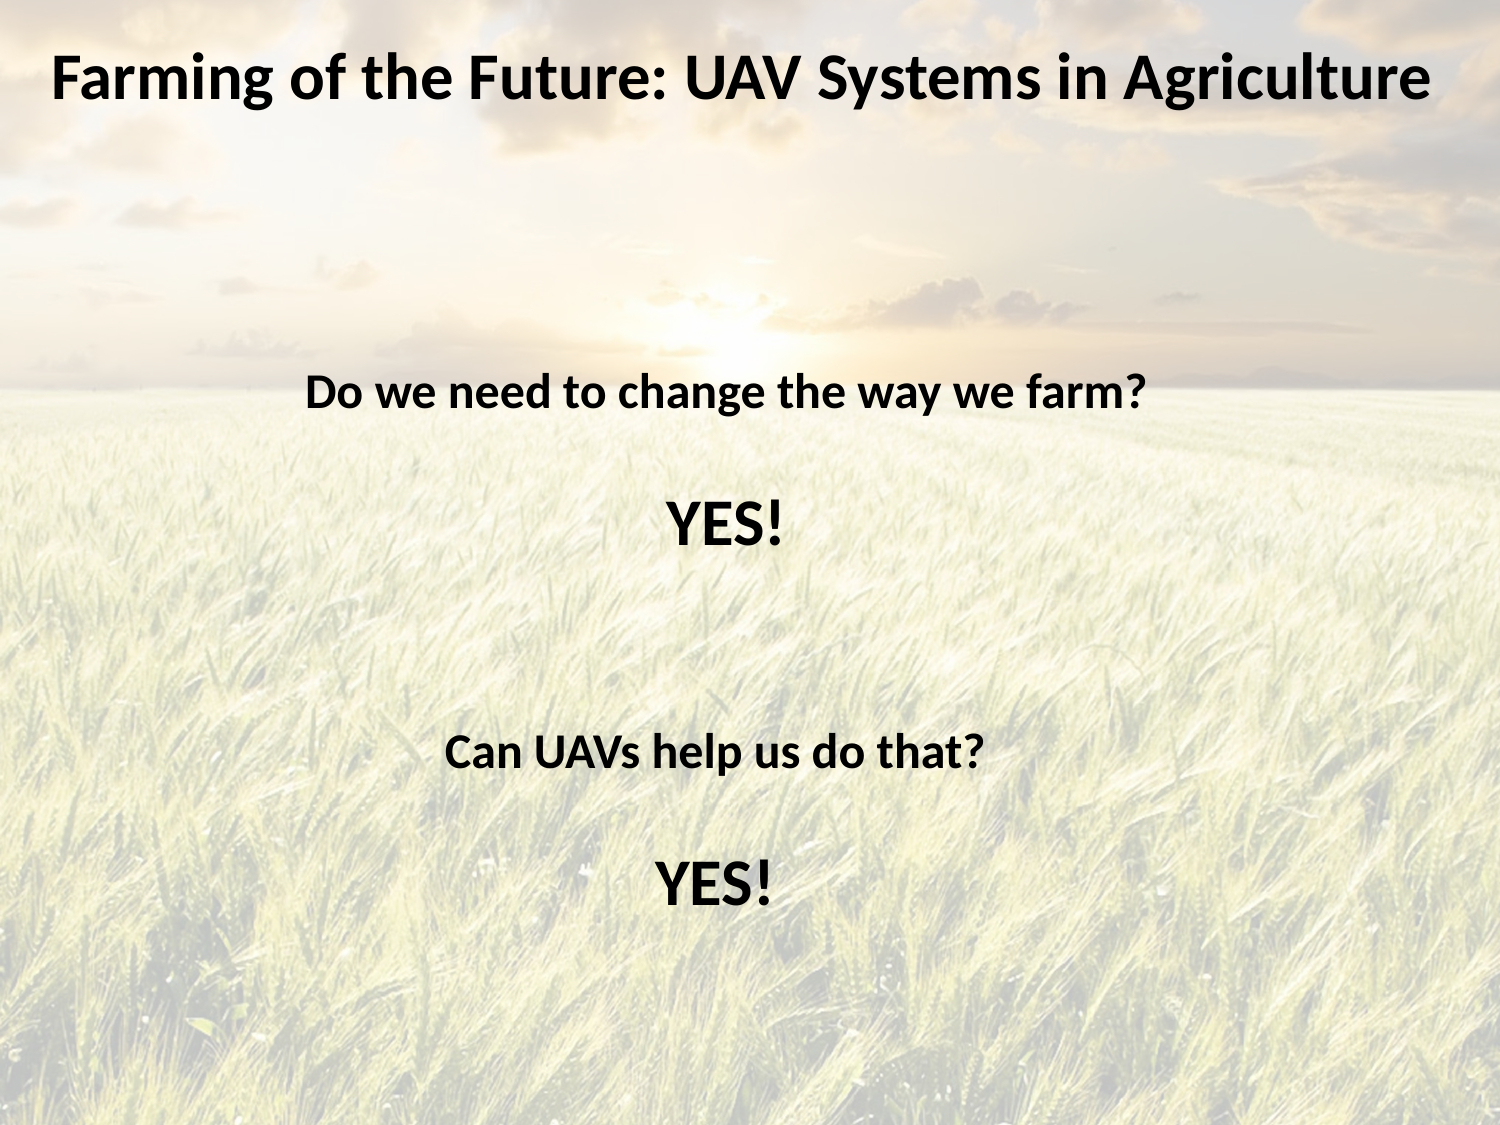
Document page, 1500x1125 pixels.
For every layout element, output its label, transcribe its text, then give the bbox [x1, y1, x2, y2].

text_box Farming of the Future: UAV Systems in Agriculture [36, 25, 1500, 121]
text_box Can UAVs help us do that? YES! [0, 710, 1442, 926]
text_box Do we need to change the way we farm? YES! [0, 351, 1453, 566]
